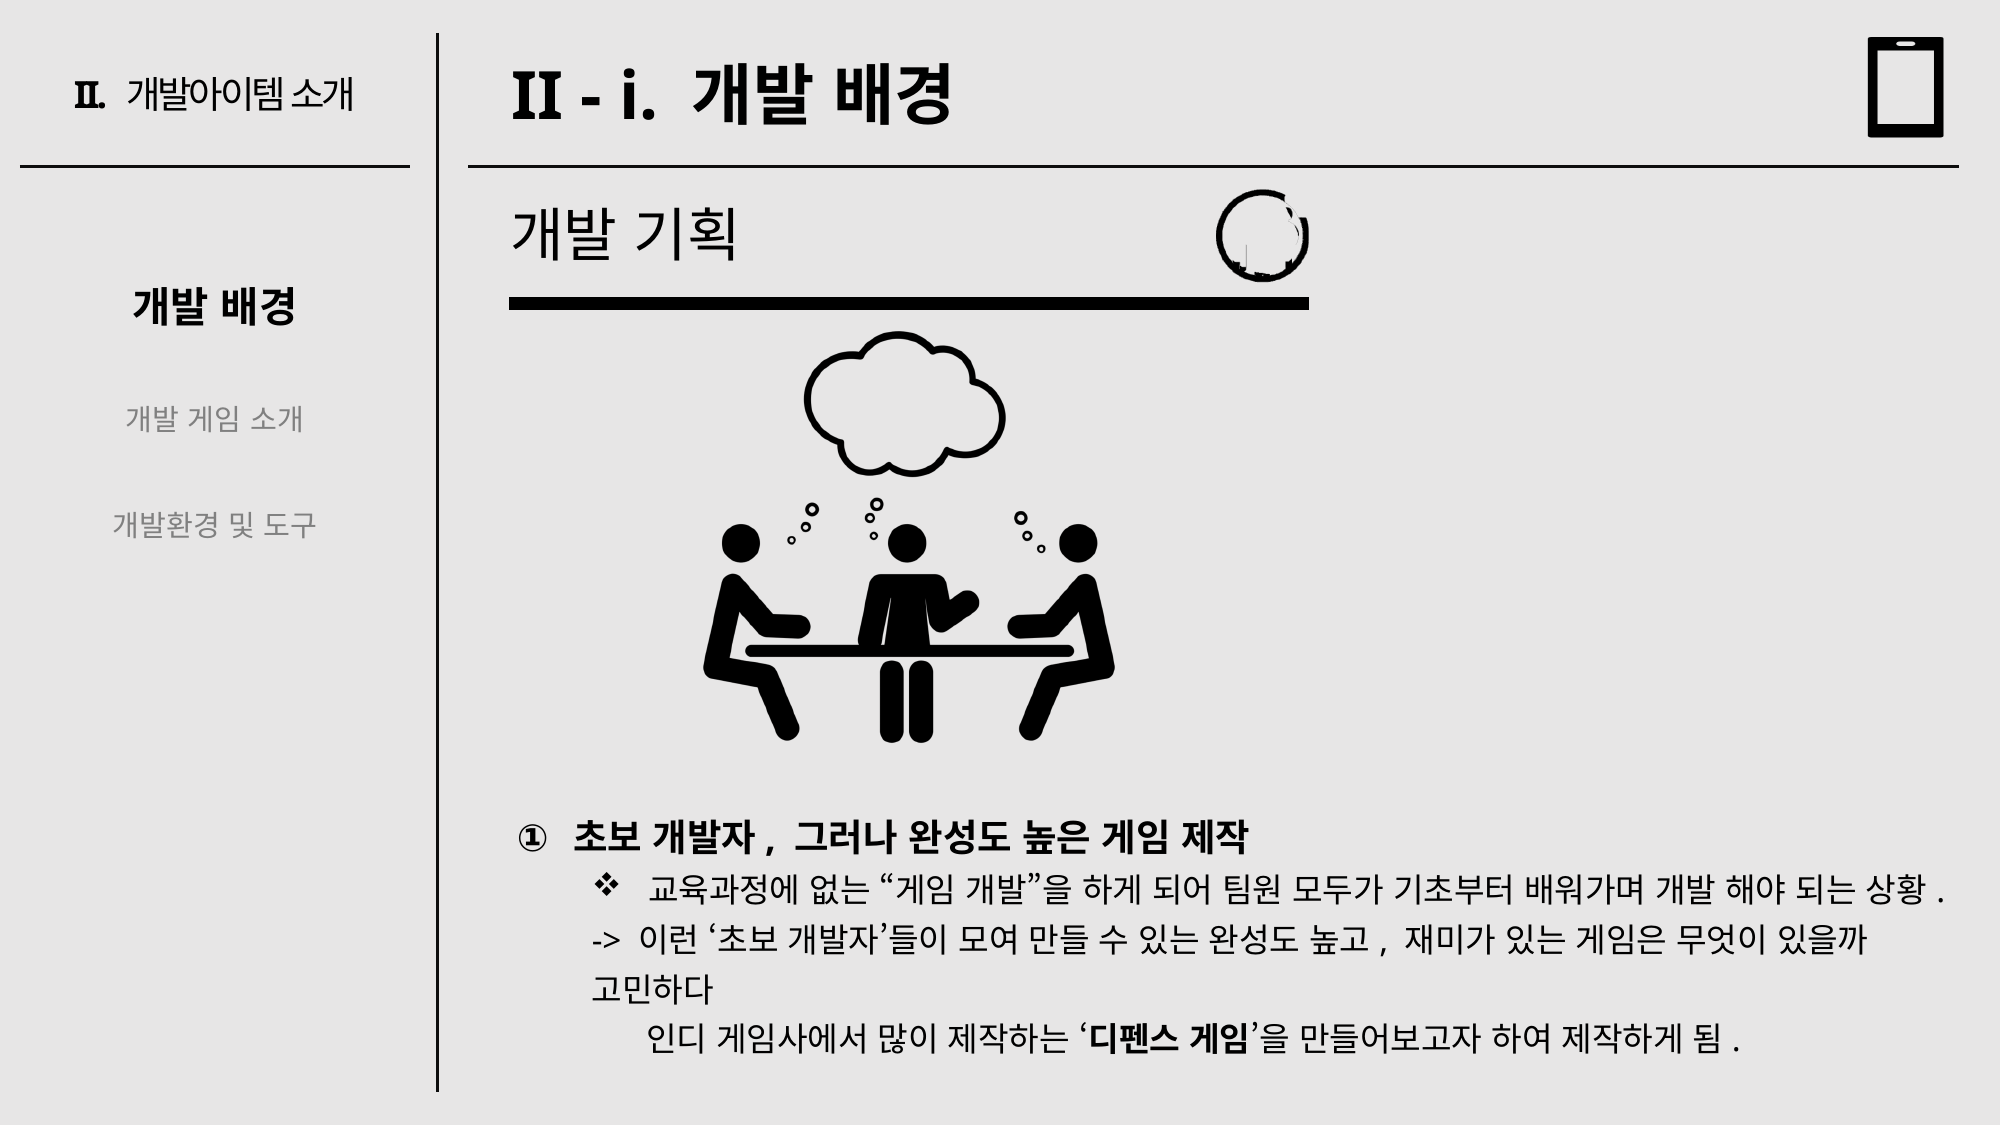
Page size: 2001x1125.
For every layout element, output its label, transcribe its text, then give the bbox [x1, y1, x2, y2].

picture [696, 324, 1122, 750]
text_box 개발 게임 소개 [19, 393, 411, 444]
text_box II - i. 개발 배경 [496, 45, 1830, 141]
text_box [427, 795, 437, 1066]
text_box 초보 개발자, 그러나 완성도 높은 게임 제작 교육과정에 없는 “게임 개발”을 하게 되어 팀원 모두가 기초부터 배워가며 개발 해야 되는 상황. -> 이런 ‘초보 개발자’들이 모여 만들 수 있는 완성도 높고, 재미가 있는 게임은 무엇이 있을까 고민하다 인디 게임사에서 많이 제작하는 ‘디펜스 게임’을 만들어보고자 하여 제작하게 됨. [438, 795, 1960, 1066]
text_box 개발환경 및 도구 [19, 499, 411, 550]
text_box II. 개발아이템 소개 [19, 63, 411, 123]
picture [1830, 32, 1981, 142]
text_box 개발 기획 [495, 190, 1216, 276]
text_box 개발 배경 [19, 273, 411, 338]
picture [1216, 172, 1309, 287]
